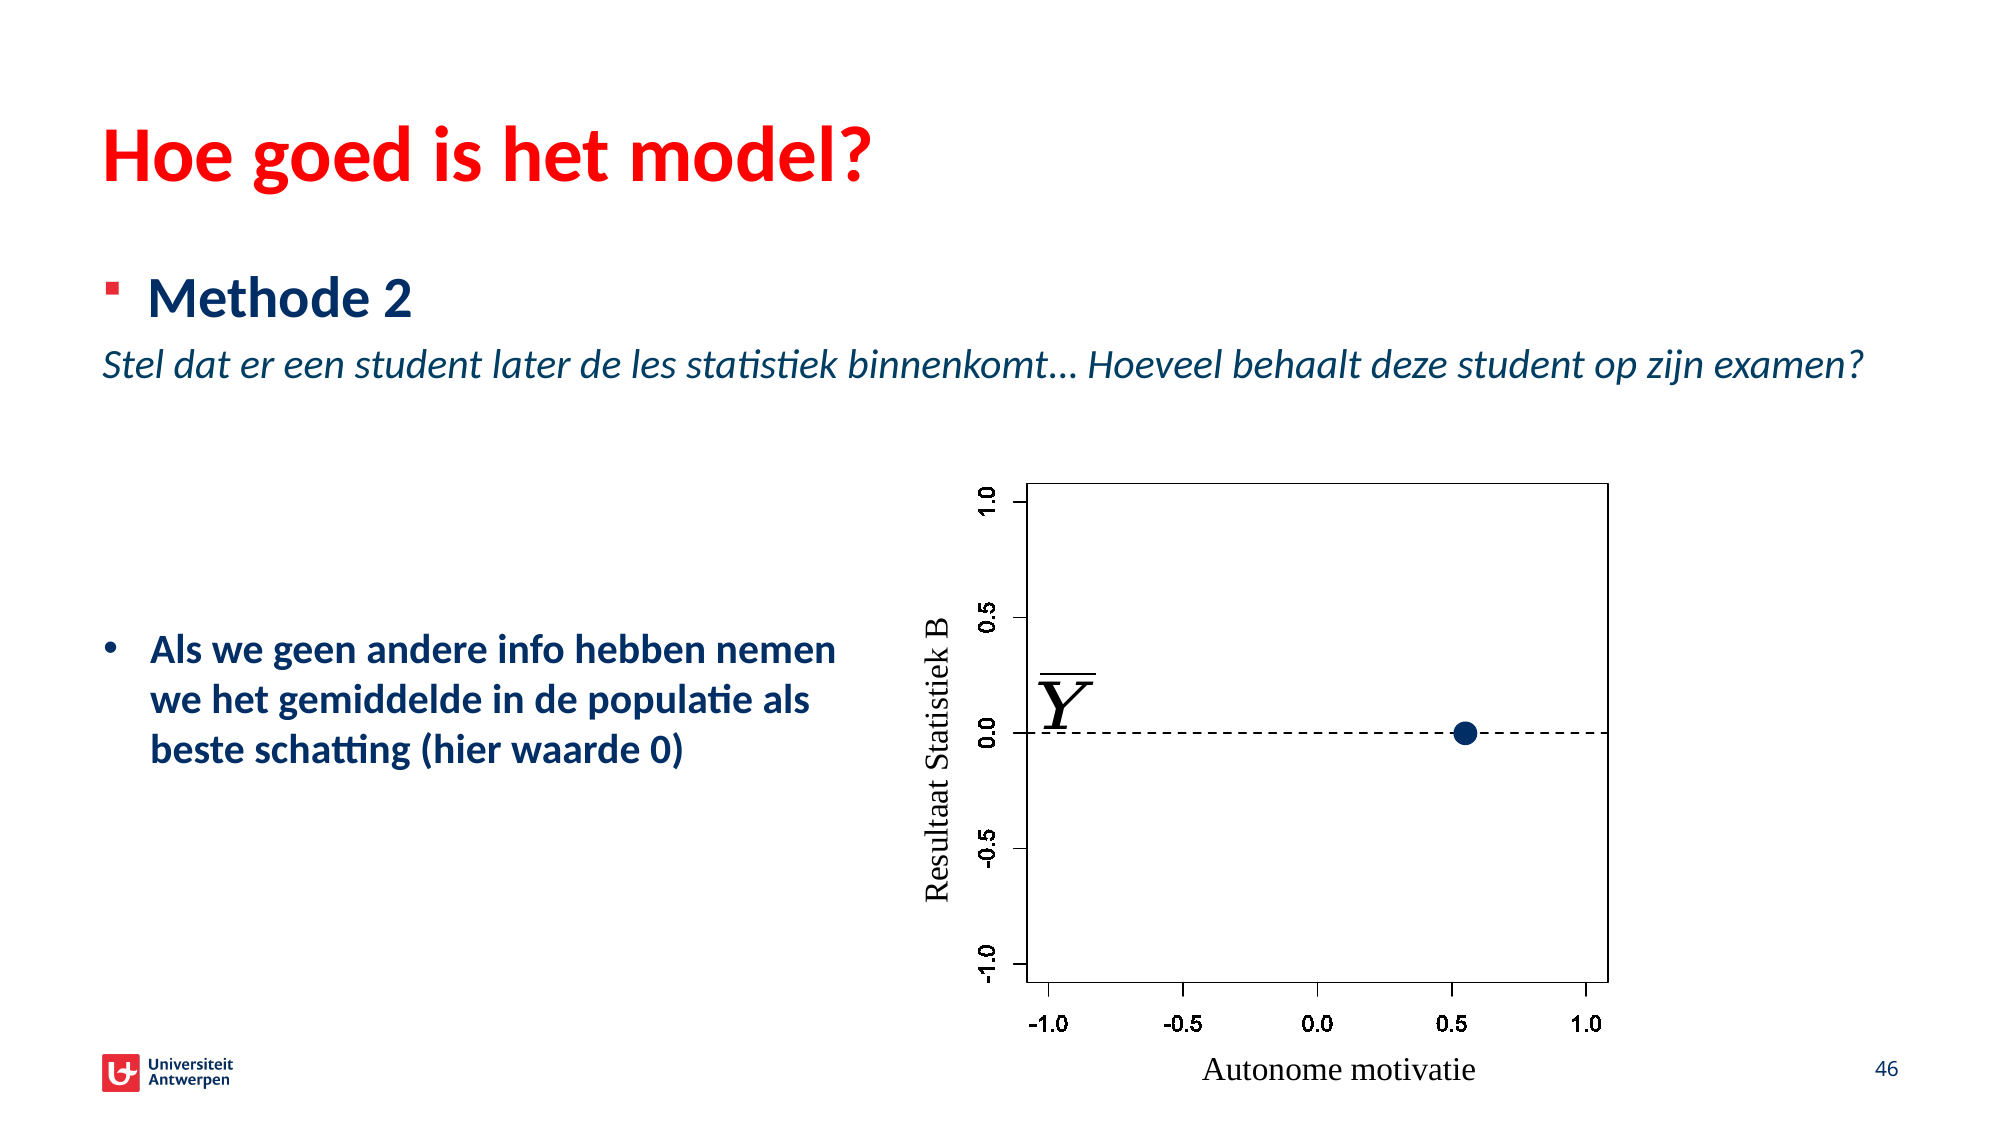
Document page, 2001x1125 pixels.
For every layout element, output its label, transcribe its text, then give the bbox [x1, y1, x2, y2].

text_box Resultaat Statistiek B [914, 553, 955, 904]
title Hoe goed is het model? [102, 101, 1898, 232]
text_box Als we geen andere info hebben nemen we het gemiddelde in de populatie als beste schatting (hier waarde 0) [88, 614, 896, 780]
picture [102, 1054, 233, 1092]
list Methode 2 Stel dat er een student later de les statistiek binnenkomt… Hoeveel behaalt deze student op zijn examen? [102, 258, 1898, 1024]
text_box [978, 483, 1608, 1032]
text_box Autonome motivatie [1201, 1046, 1552, 1087]
slide_number 46 [1463, 1039, 1914, 1100]
